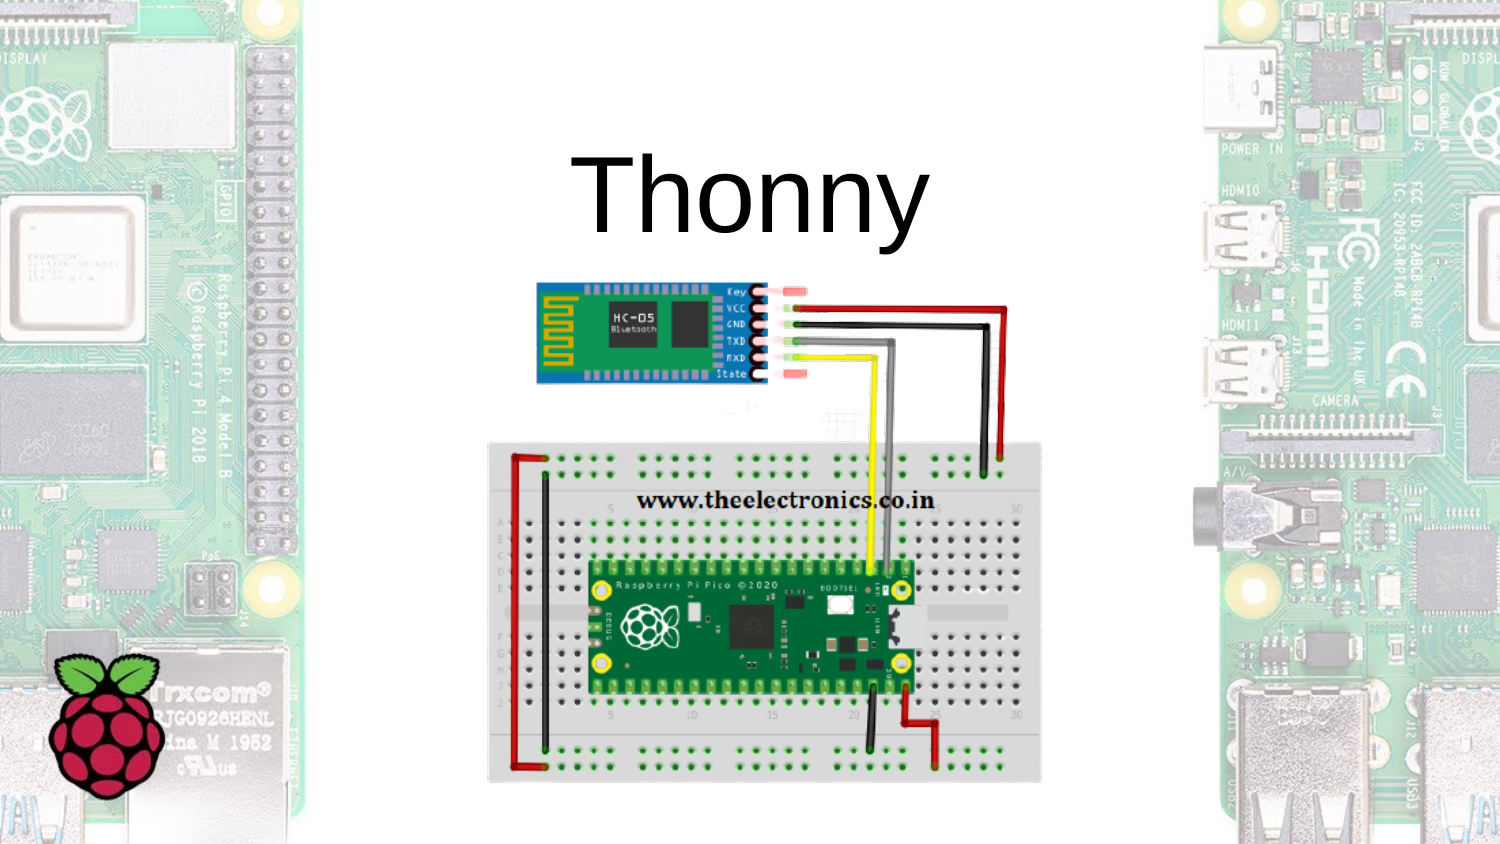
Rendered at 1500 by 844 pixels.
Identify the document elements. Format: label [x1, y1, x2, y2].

picture [215, 268, 1089, 798]
text_box [0, 0, 1500, 844]
